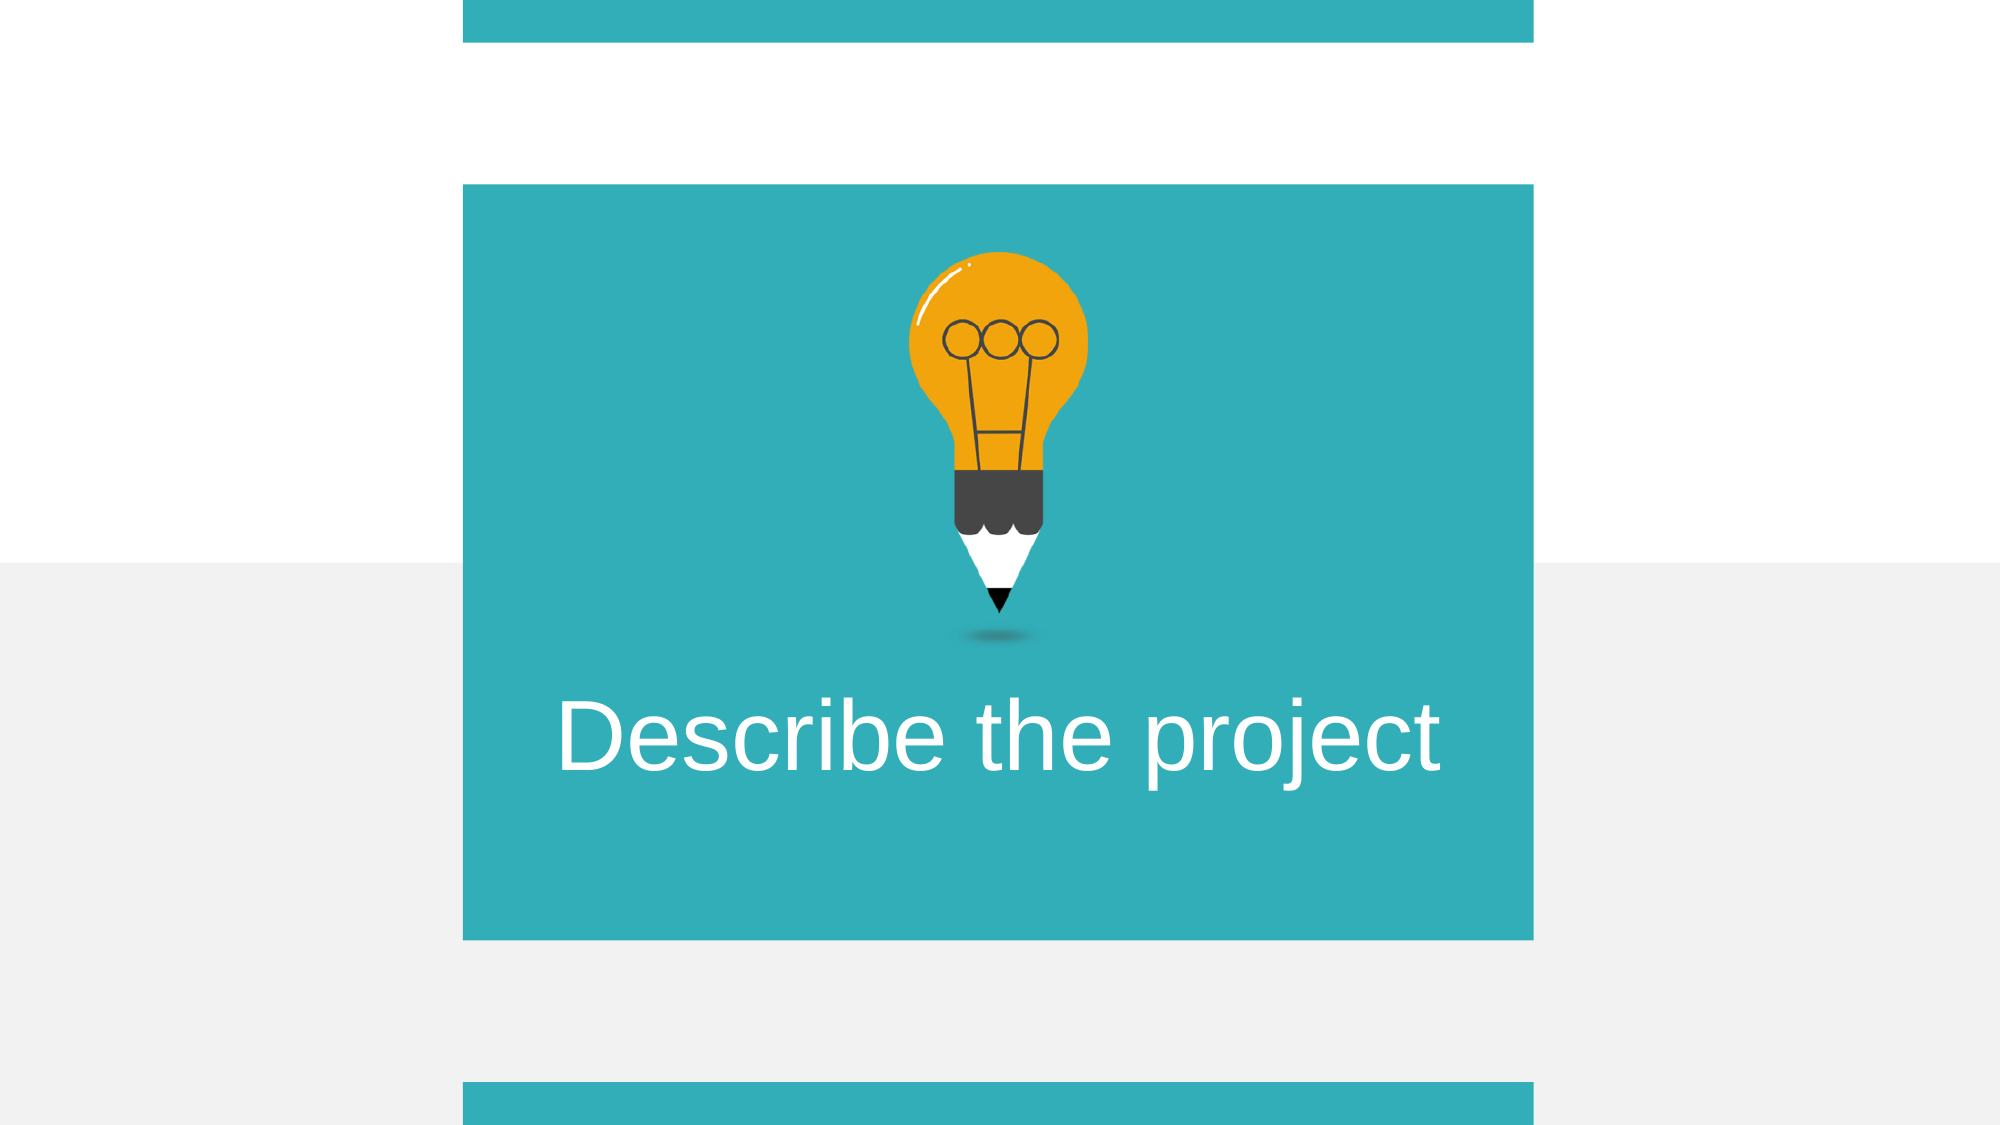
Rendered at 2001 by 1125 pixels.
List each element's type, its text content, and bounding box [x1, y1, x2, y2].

picture [909, 252, 1088, 650]
list Describe the project [462, 667, 1534, 793]
